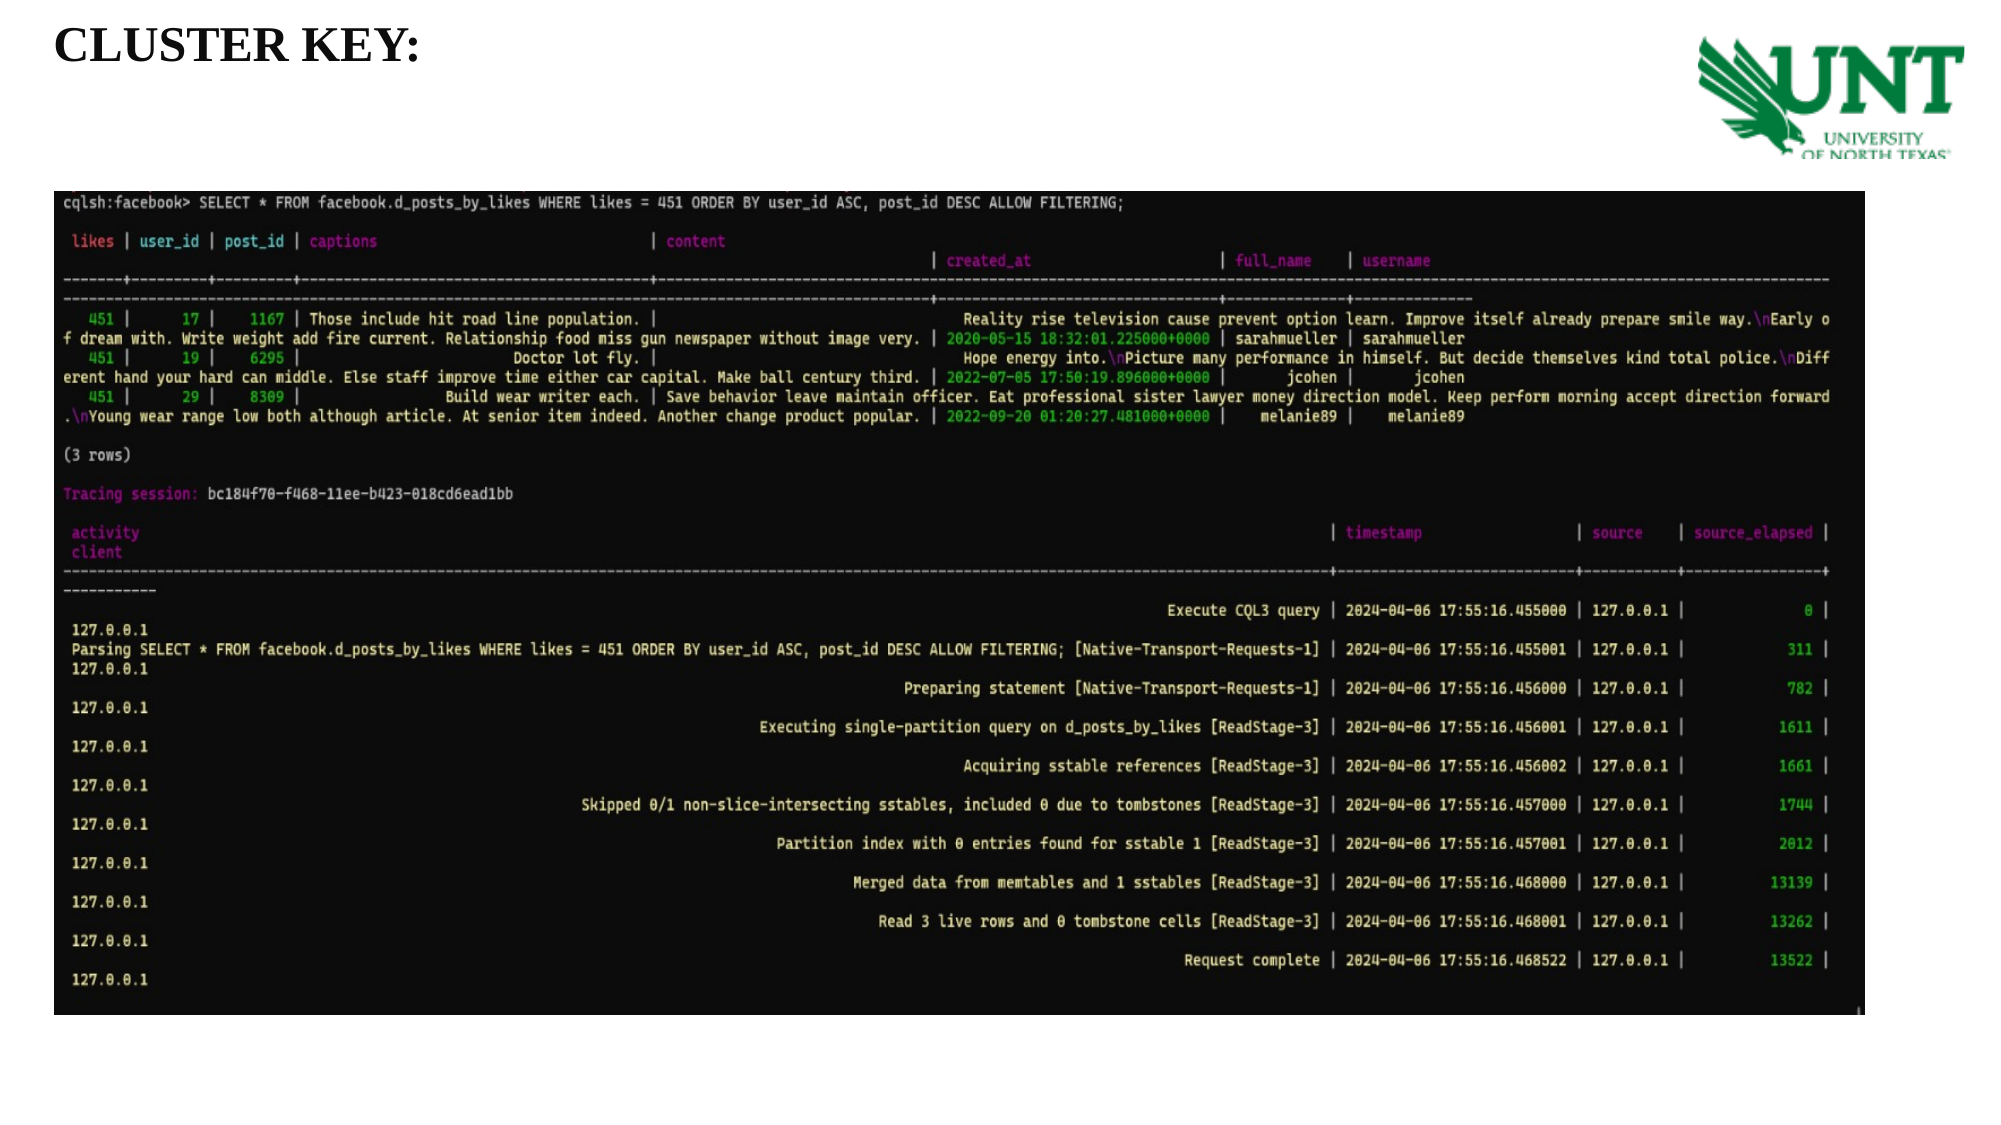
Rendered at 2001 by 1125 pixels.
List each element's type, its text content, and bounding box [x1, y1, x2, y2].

text_box CLUSTER KEY: [38, 4, 539, 124]
picture [54, 191, 1865, 1015]
